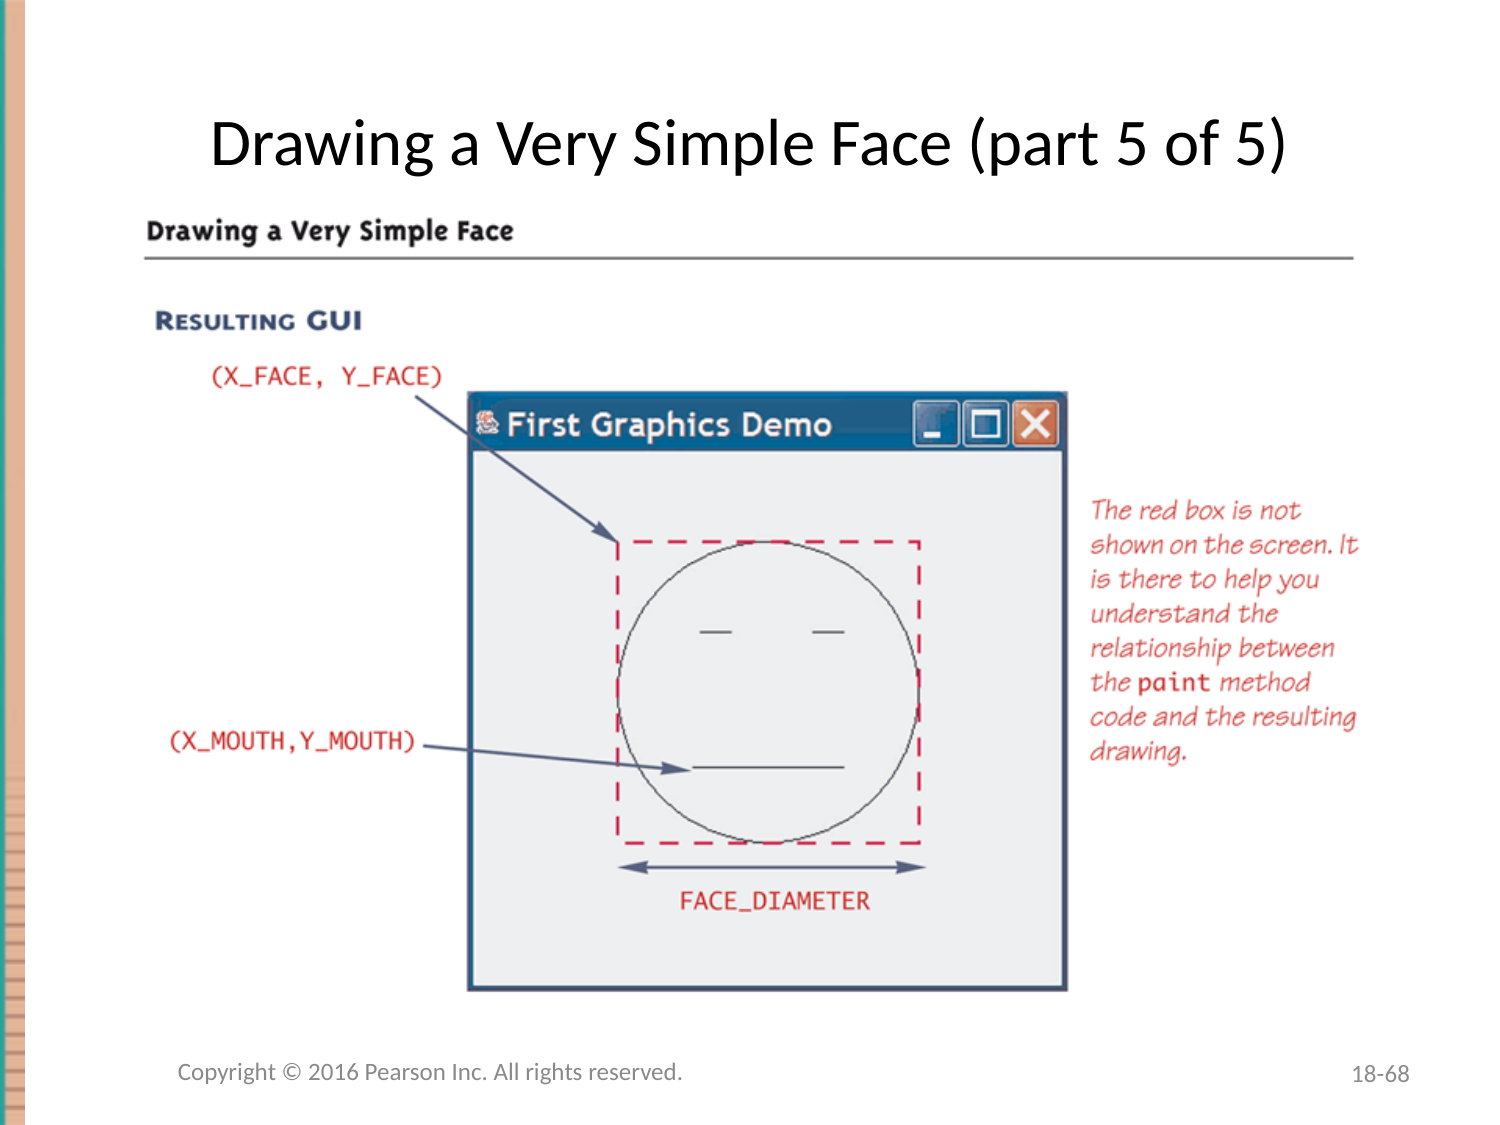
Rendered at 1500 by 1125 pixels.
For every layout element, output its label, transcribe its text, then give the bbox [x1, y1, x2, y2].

footer Copyright © 2016 Pearson Inc. All rights reserved. [75, 1040, 788, 1100]
picture [0, 0, 25, 1125]
title Drawing a Very Simple Face (part 5 of 5) [75, 45, 1425, 233]
slide_number 18-68 [1074, 1042, 1425, 1103]
picture [112, 199, 1391, 1015]
